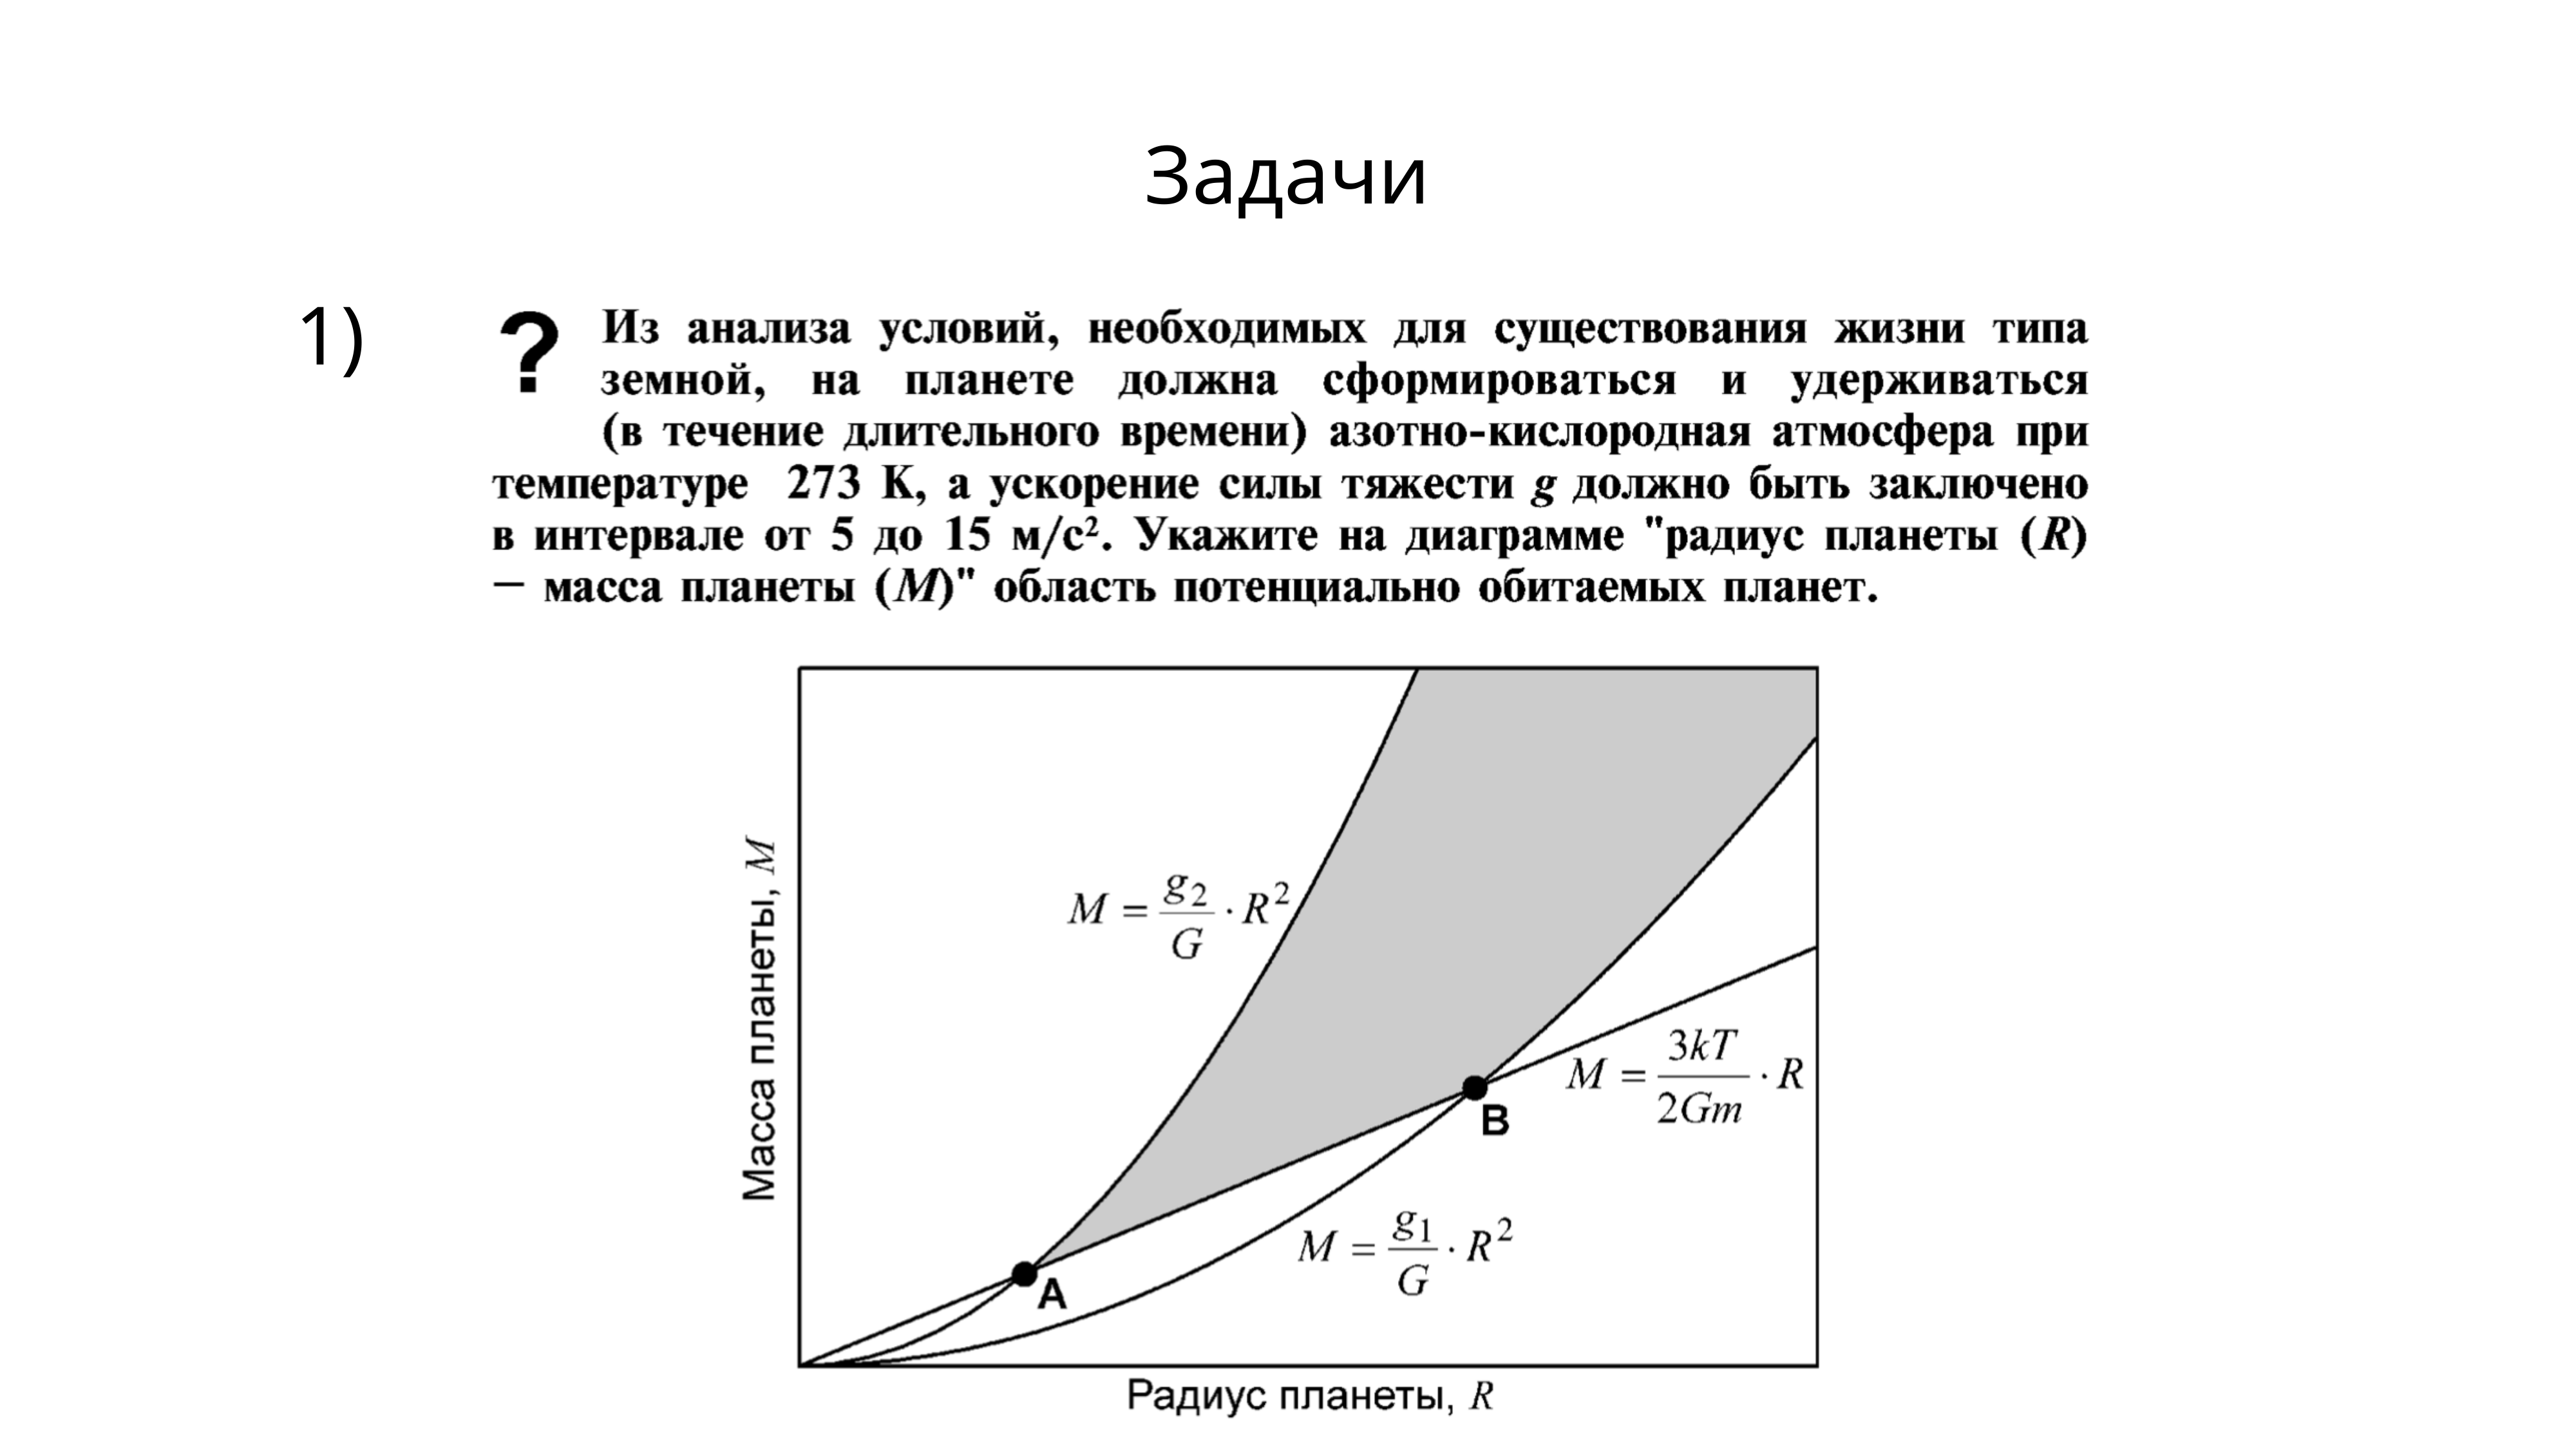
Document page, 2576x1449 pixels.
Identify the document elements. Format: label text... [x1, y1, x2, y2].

picture [462, 293, 2114, 623]
text_box Задачи [1139, 117, 1437, 225]
picture [661, 638, 1915, 1441]
text_box 1) [289, 278, 371, 386]
